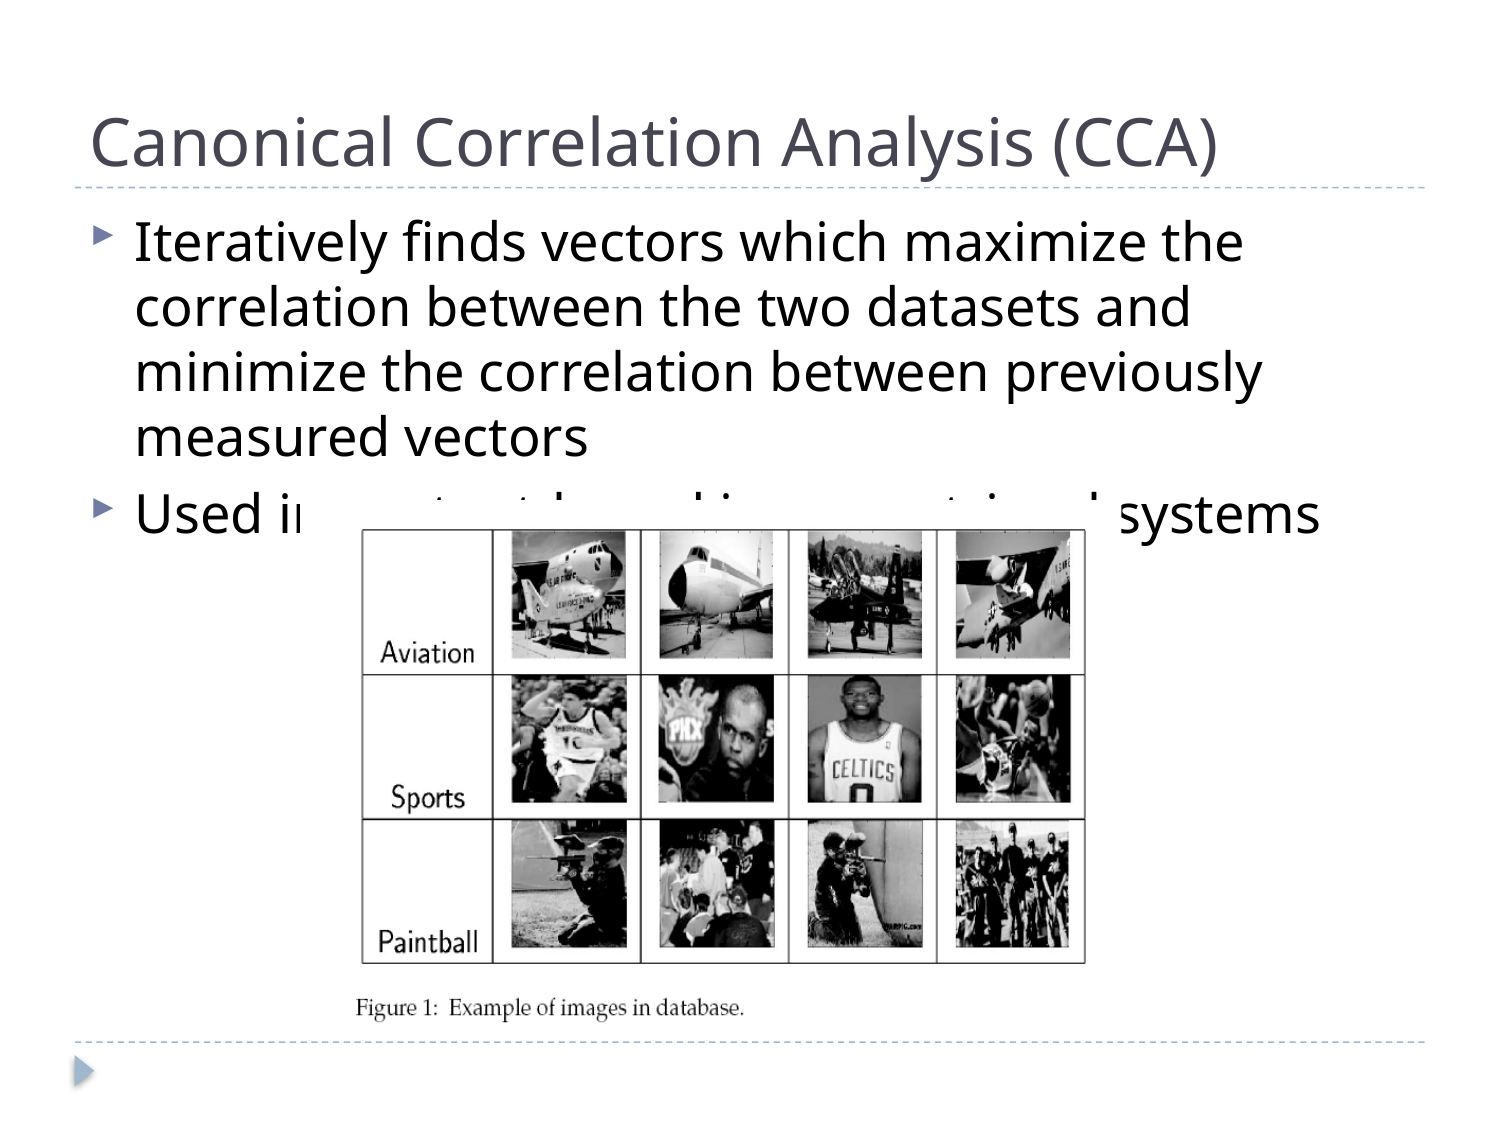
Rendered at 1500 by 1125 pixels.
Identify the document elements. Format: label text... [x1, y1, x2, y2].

list Iteratively finds vectors which maximize the correlation between the two datasets and minimize the correlation between previously measured vectors Used in content-based image retrieval systems [75, 200, 1425, 1010]
picture [299, 499, 1122, 1026]
title Canonical Correlation Analysis (CCA) [75, 24, 1425, 188]
